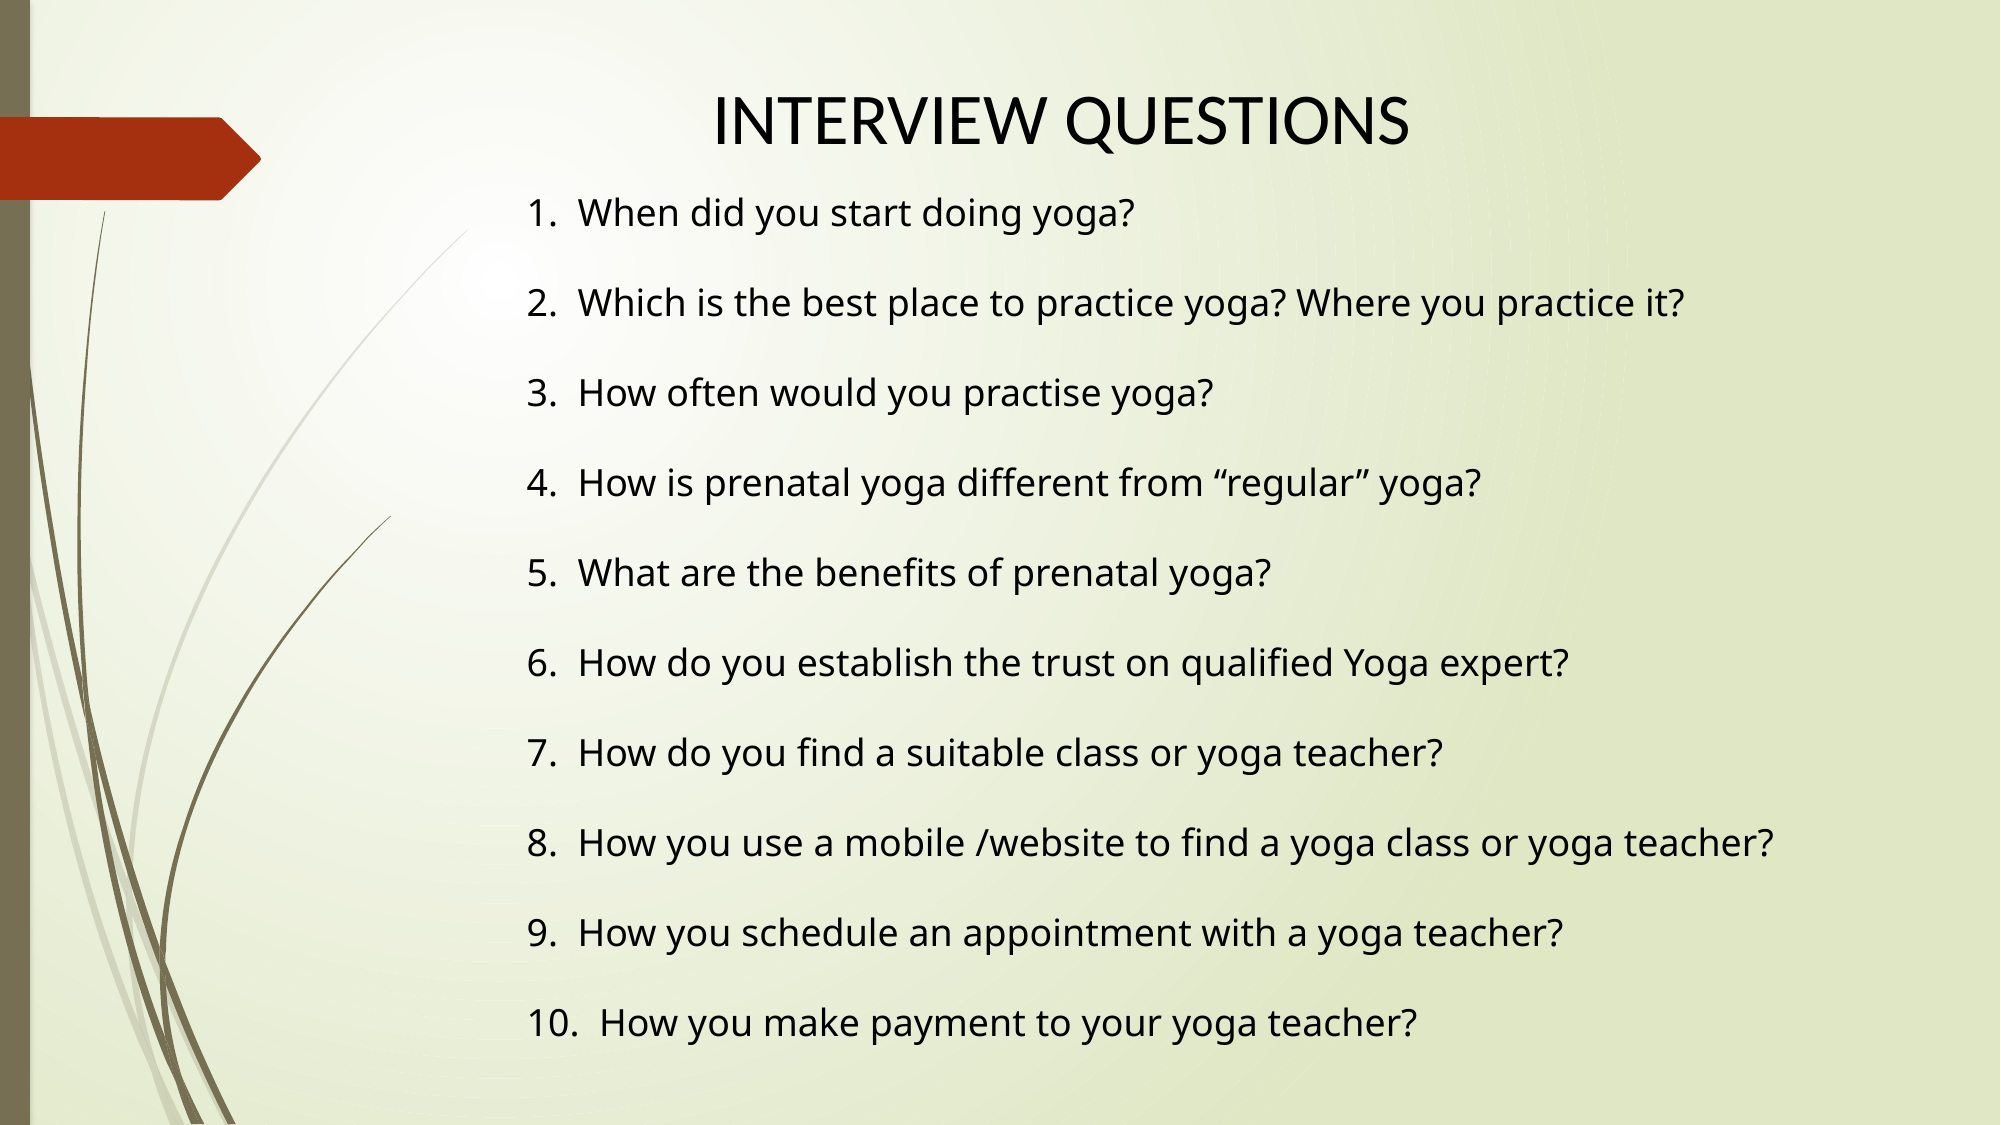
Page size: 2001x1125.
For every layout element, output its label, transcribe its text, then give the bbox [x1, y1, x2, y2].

text_box 1. When did you start doing yoga? 2. Which is the best place to practice yoga? Where you practice it? 3. How often would you practise yoga? 4. How is prenatal yoga different from “regular” yoga? 5. What are the benefits of prenatal yoga? 6. How do you establish the trust on qualified Yoga expert? 7. How do you find a suitable class or yoga teacher? 8. How you use a mobile /website to find a yoga class or yoga teacher? 9. How you schedule an appointment with a yoga teacher? 10. How you make payment to your yoga teacher? [511, 182, 1917, 1052]
text_box INTERVIEW QUESTIONS [697, 64, 1441, 167]
